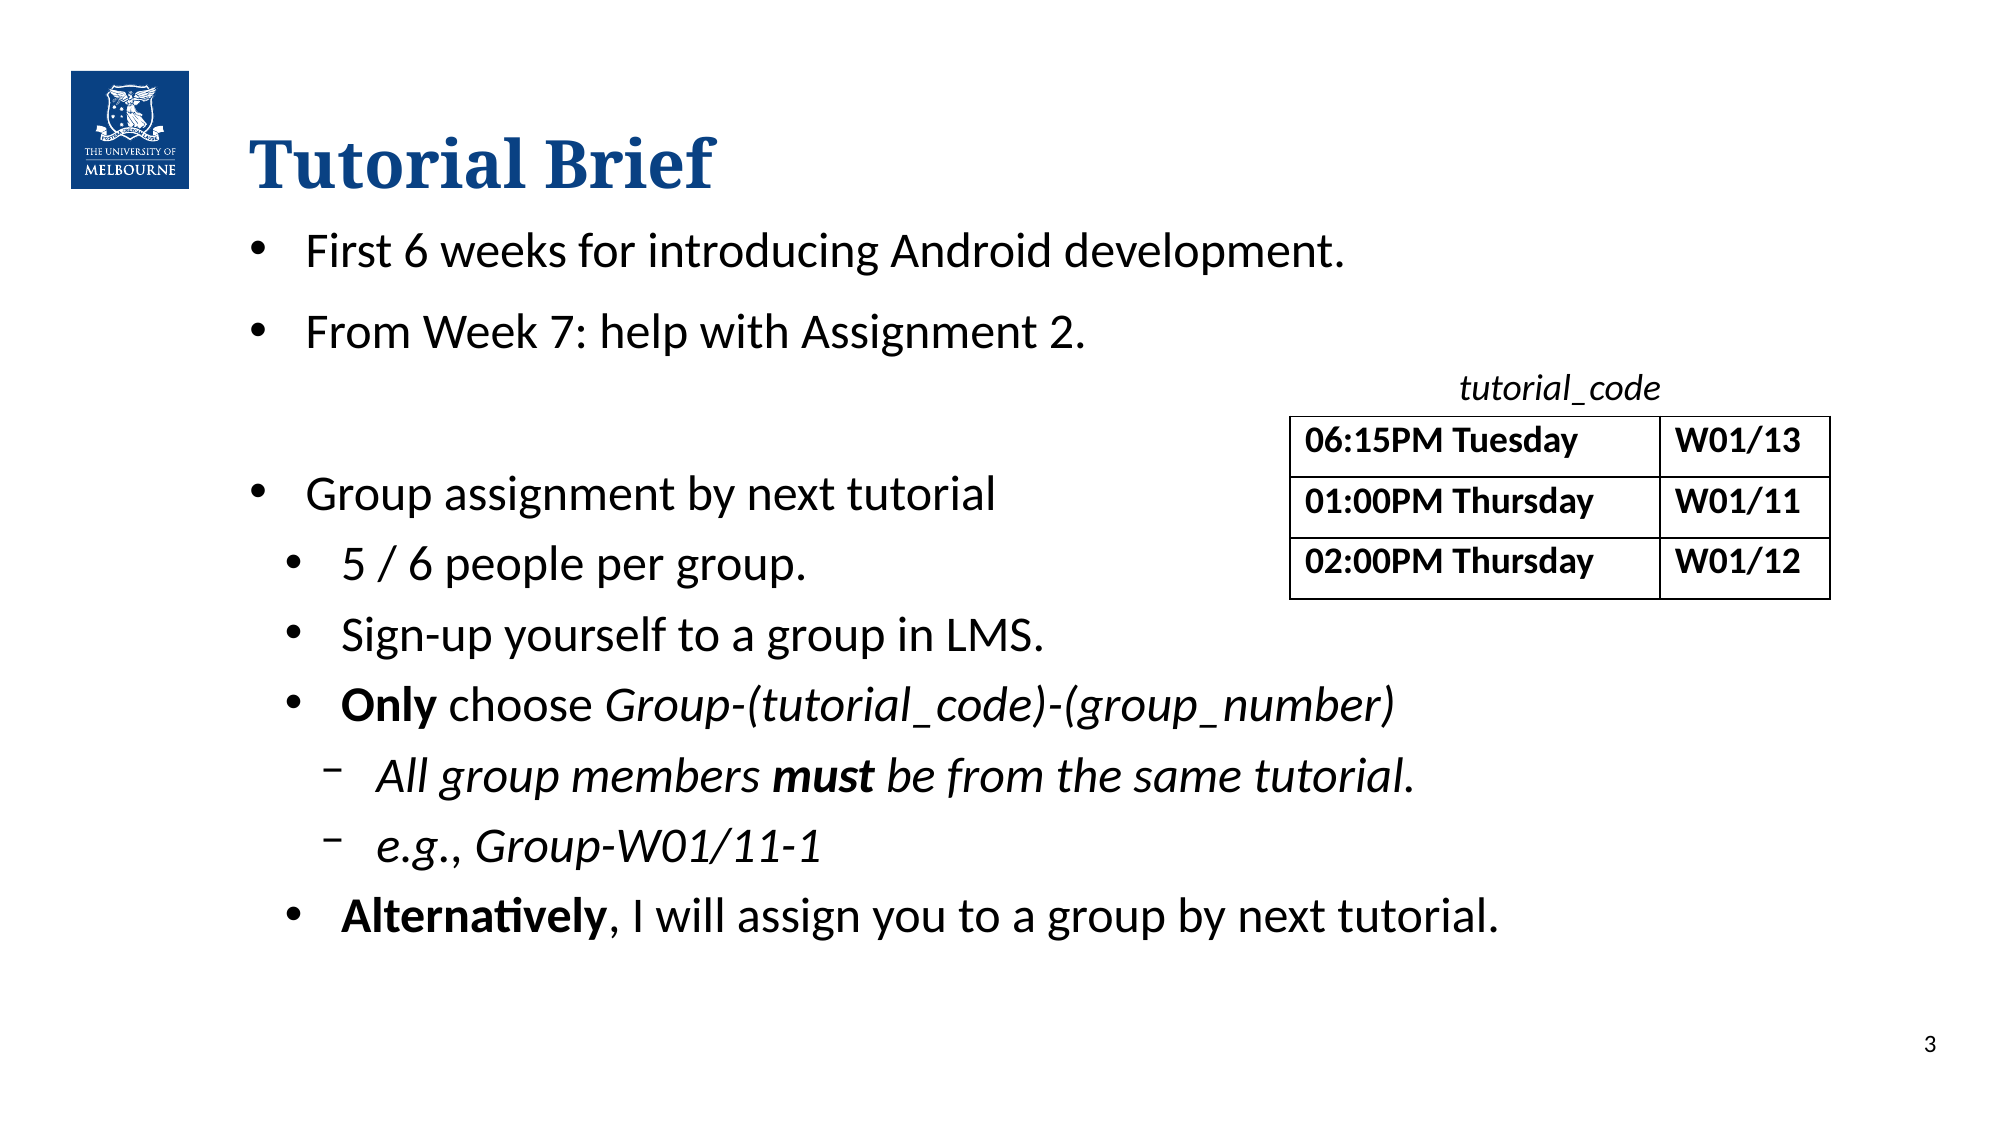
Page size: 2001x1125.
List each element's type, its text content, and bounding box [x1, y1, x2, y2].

table_cell W01/11 [1661, 478, 1829, 537]
list First 6 weeks for introducing Android development. From Week 7: help with Assignment 2. Group assignment by next tutorial 5 / 6 people per group. Sign-up yourself to a group in LMS. Only choose Group-(tutorial_code)-(group_number) All group members must be from the same tutorial. e.g., Group-W01/11-1 Alternatively, I will assign you to a group by next tutorial. [234, 210, 1798, 958]
table_header 06:15PM Tuesday [1291, 417, 1659, 476]
text_box tutorial_code [1444, 355, 1677, 416]
table_cell W01/12 [1661, 539, 1829, 598]
table_cell 02:00PM Thursday [1291, 539, 1659, 598]
title Tutorial Brief [234, 64, 1924, 211]
slide_number 3 [1797, 1012, 1937, 1073]
table_cell 01:00PM Thursday [1291, 478, 1659, 537]
table_header W01/13 [1661, 417, 1829, 476]
